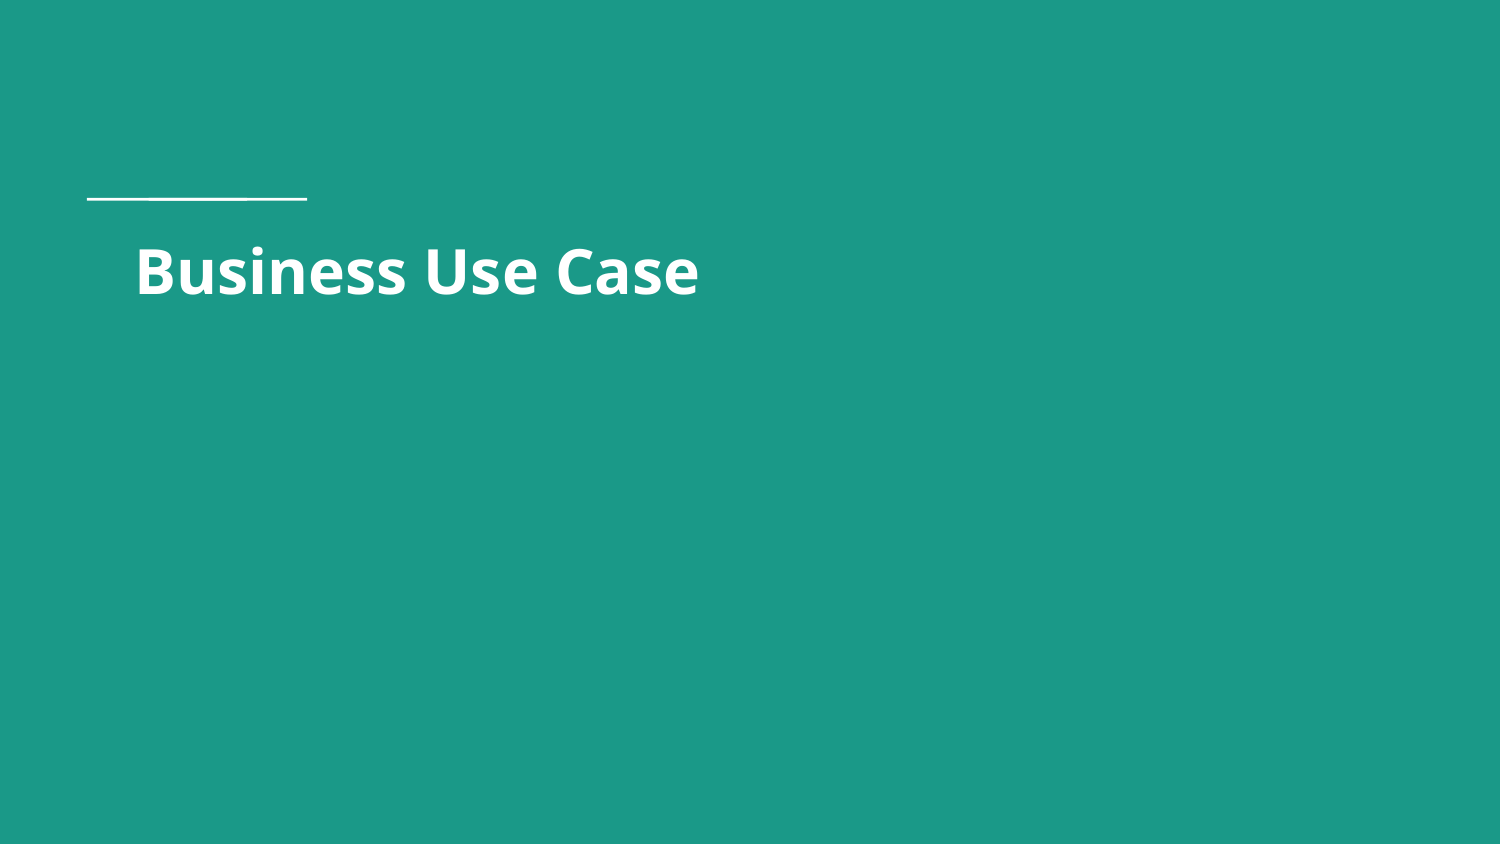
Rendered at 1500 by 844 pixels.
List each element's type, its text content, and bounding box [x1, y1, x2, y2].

title Business Use Case [119, 216, 1381, 466]
